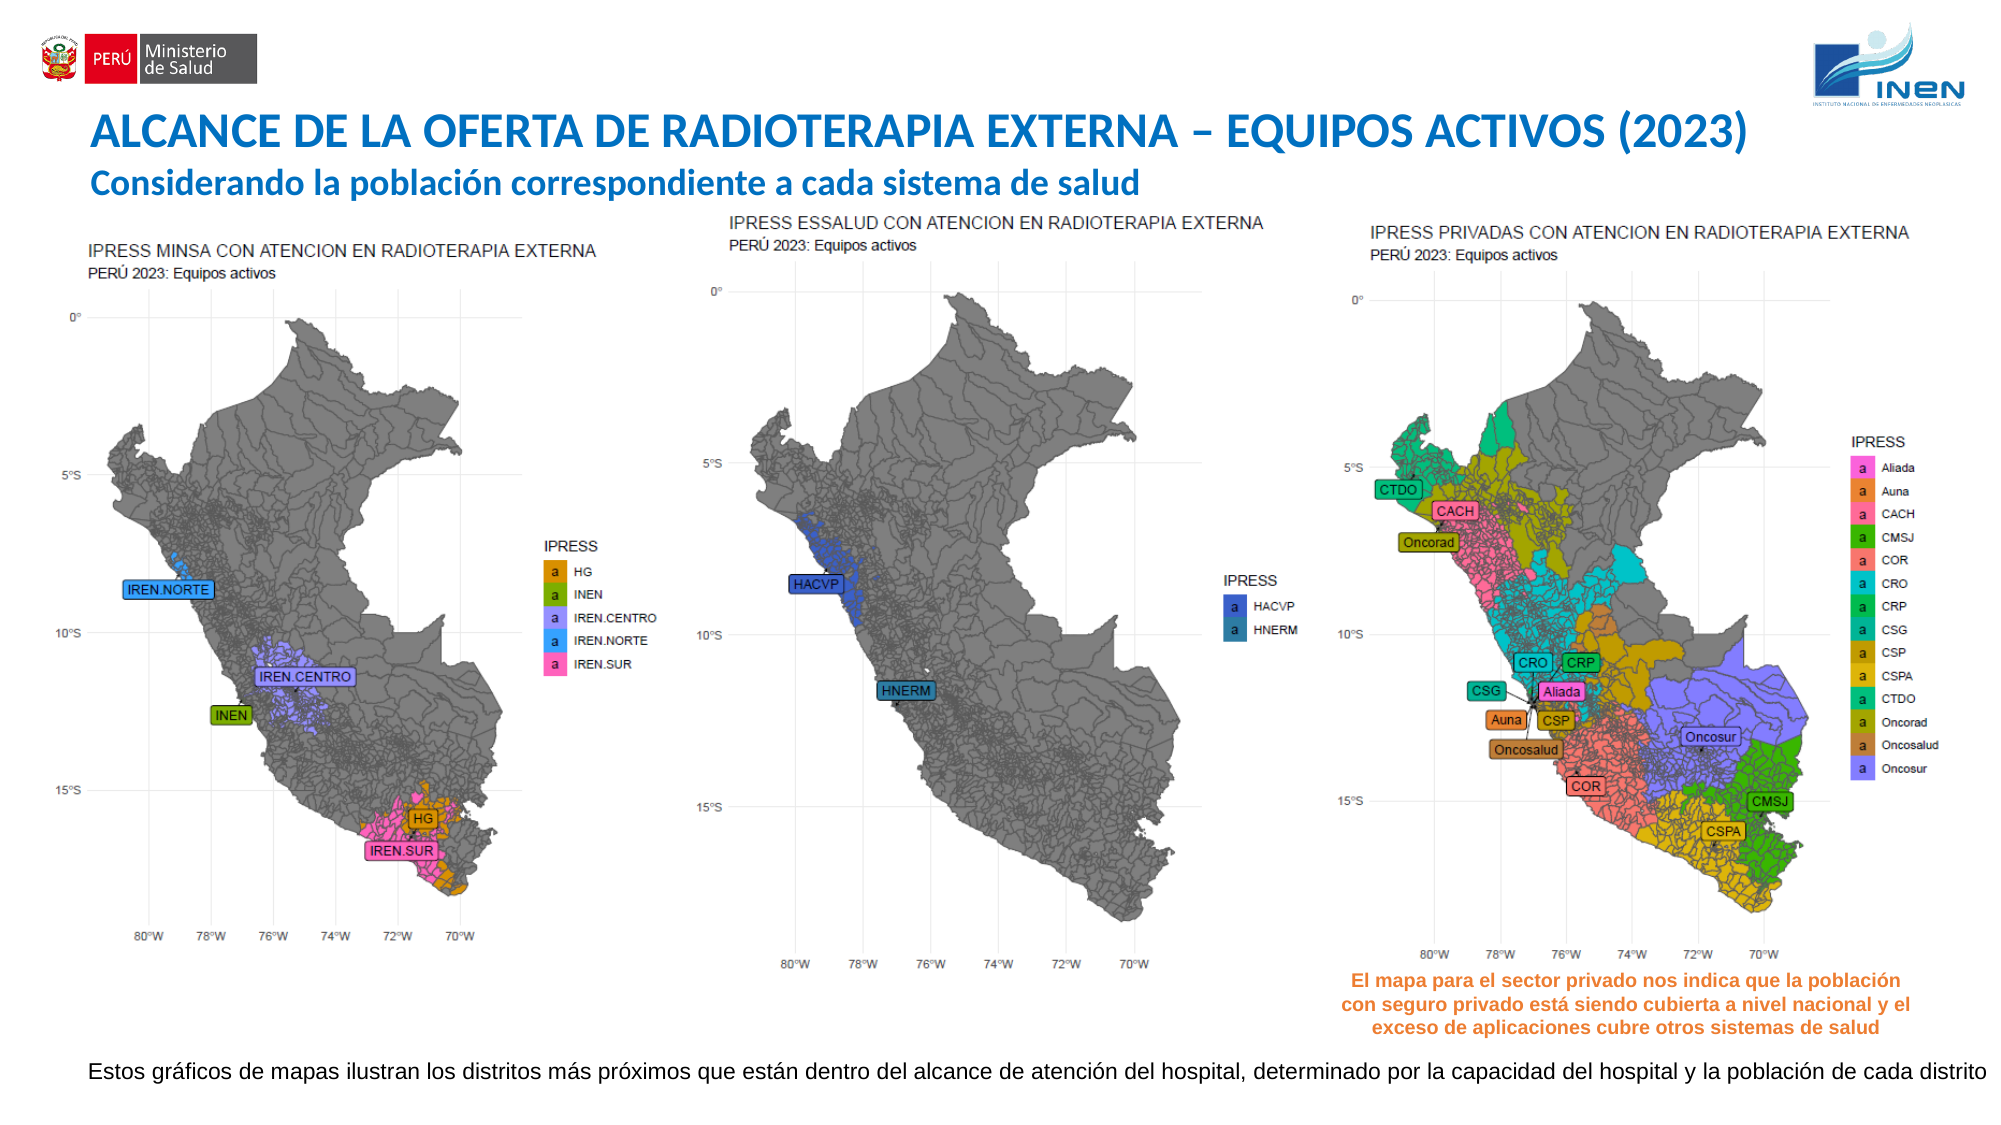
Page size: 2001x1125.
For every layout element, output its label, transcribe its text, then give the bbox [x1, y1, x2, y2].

text_box ALCANCE DE LA OFERTA DE RADIOTERAPIA EXTERNA – EQUIPOS ACTIVOS (2023) Considerando la población correspondiente a cada sistema de salud [75, 90, 1765, 210]
picture [55, 213, 1945, 977]
picture [1811, 22, 1966, 108]
text_box El mapa para el sector privado nos indica que la población con seguro privado está siendo cubierta a nivel nacional y el exceso de aplicaciones cubre otros sistemas de salud [1341, 977, 1912, 1047]
picture [27, 27, 263, 91]
text_box Estos gráficos de mapas ilustran los distritos más próximos que están dentro del alcance de atención del hospital, determinado por la capacidad del hospital y la población de cada distrito [73, 1049, 2000, 1092]
